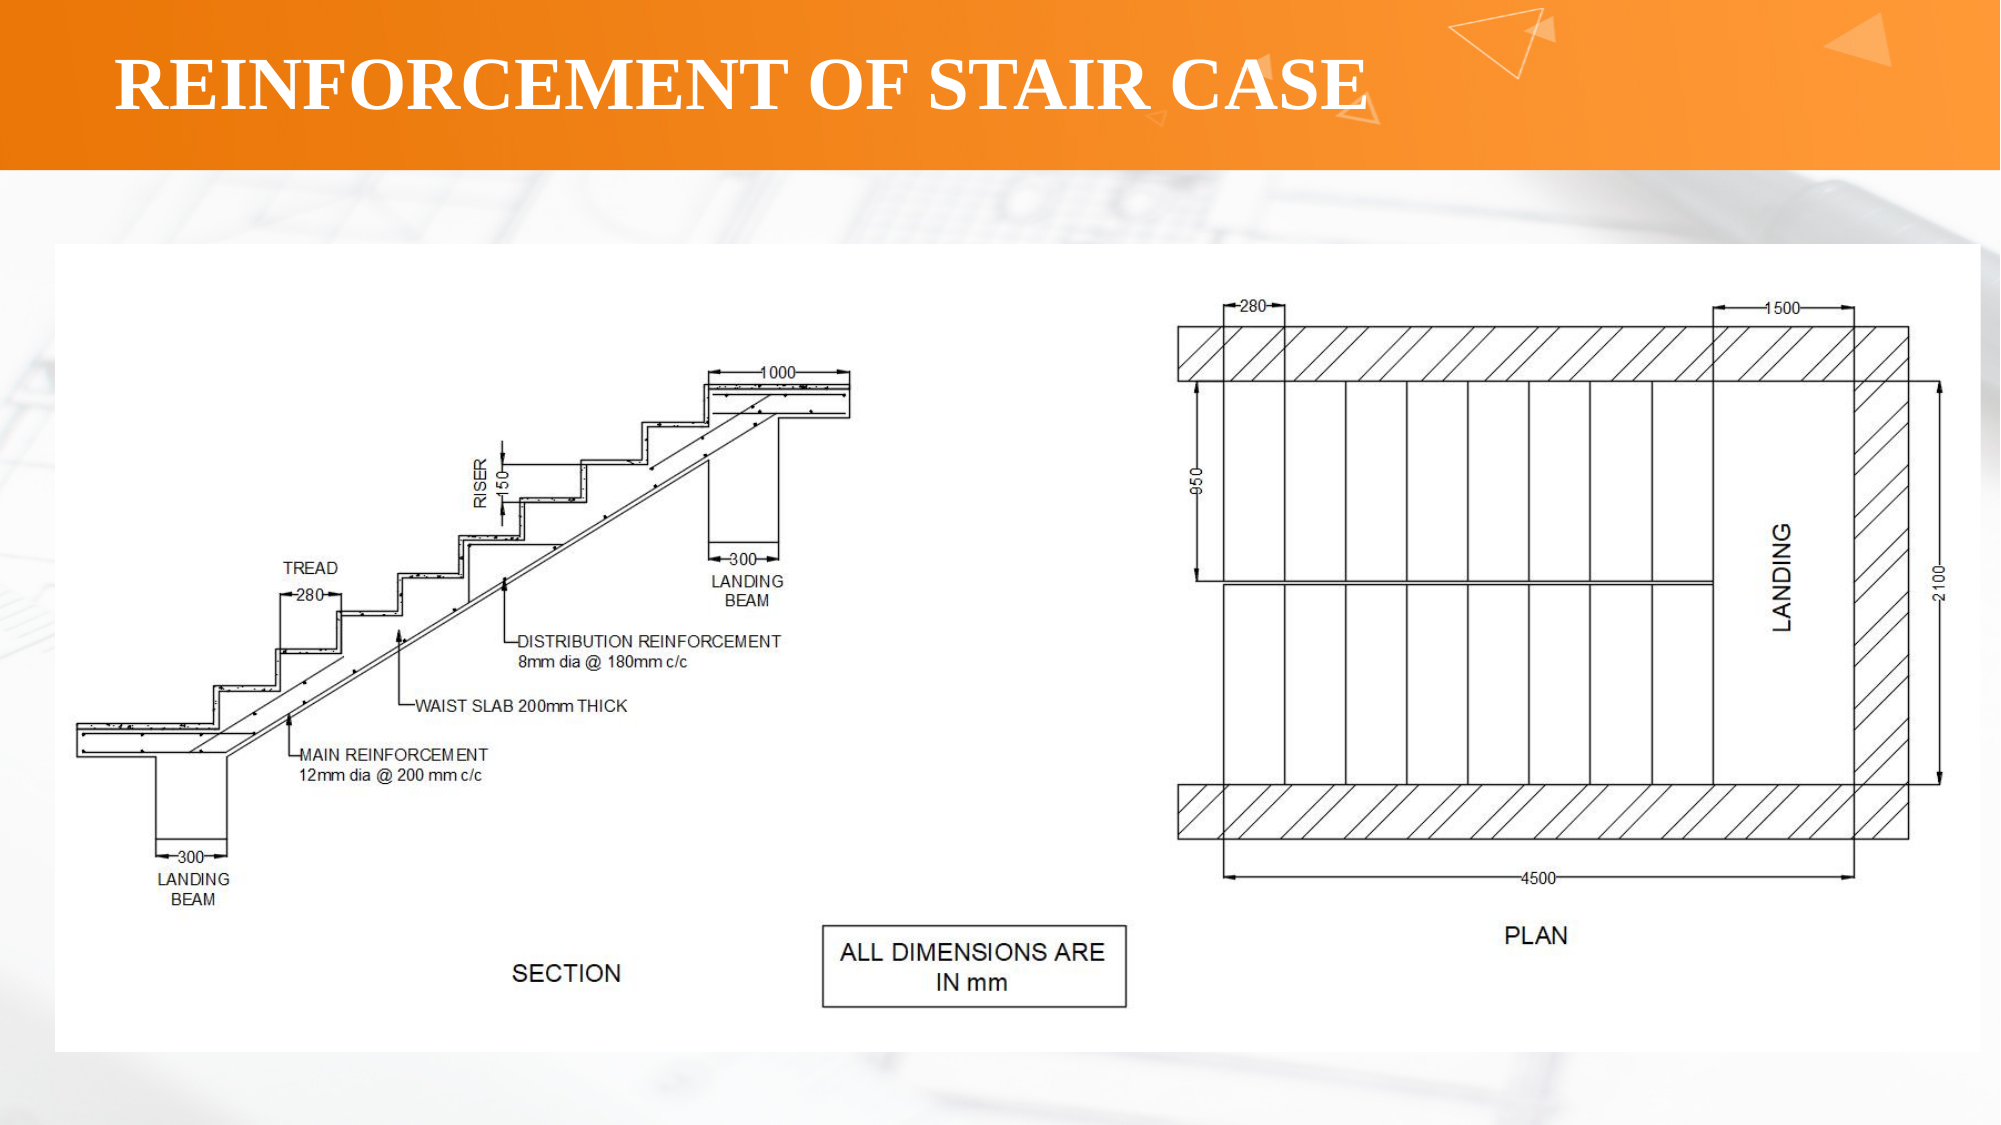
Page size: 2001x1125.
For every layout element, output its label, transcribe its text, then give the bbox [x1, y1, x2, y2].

title REINFORCEMENT OF STAIR CASE [99, 14, 1900, 145]
picture [0, 0, 2000, 1125]
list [54, 244, 1981, 1052]
